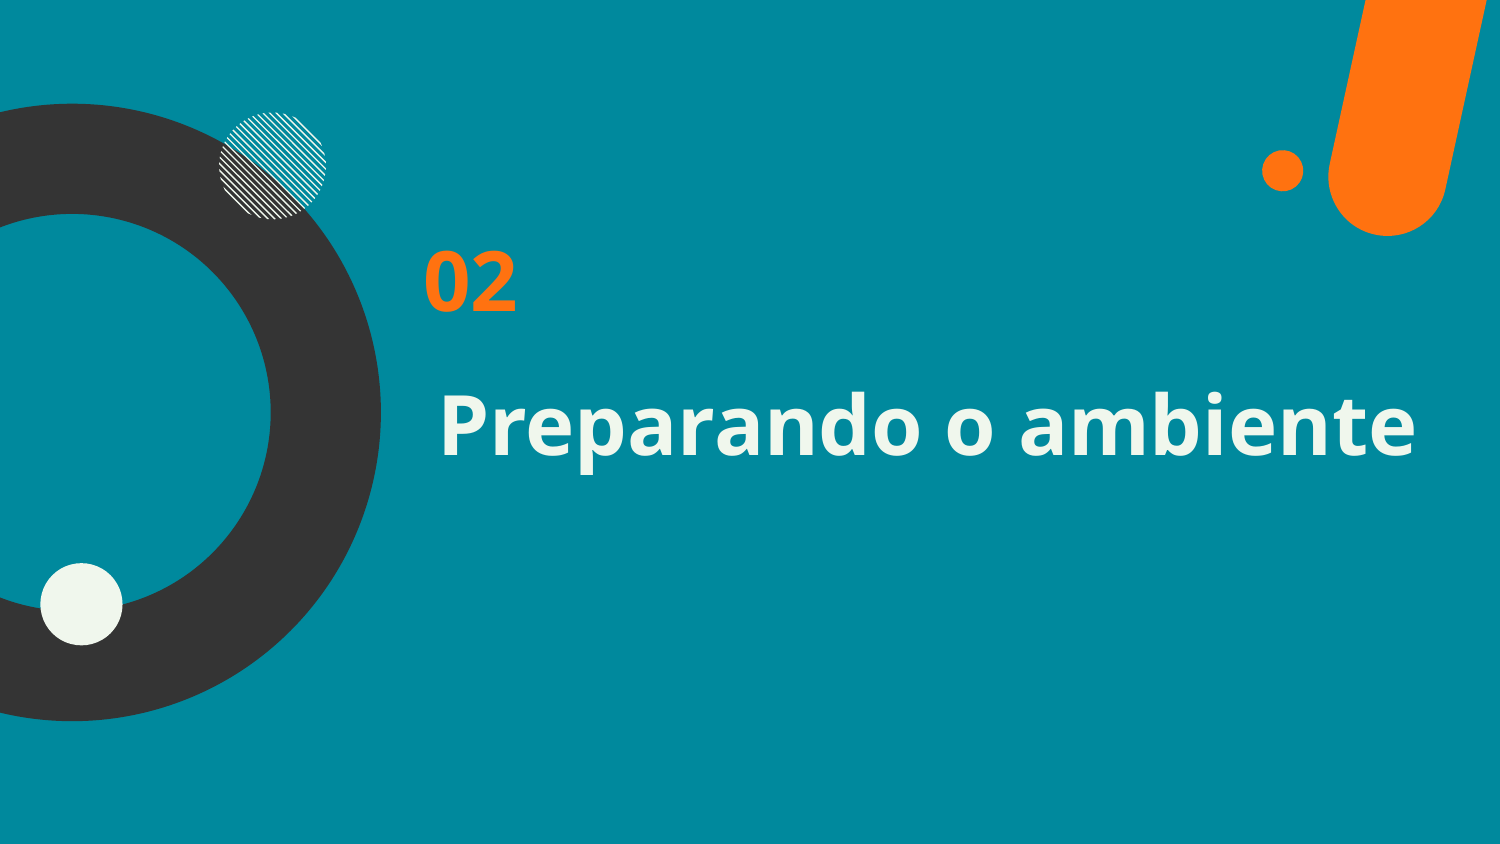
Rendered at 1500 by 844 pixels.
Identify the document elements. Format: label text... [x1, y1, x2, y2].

title Preparando o ambiente [408, 342, 1448, 501]
title 02 [408, 213, 1341, 343]
